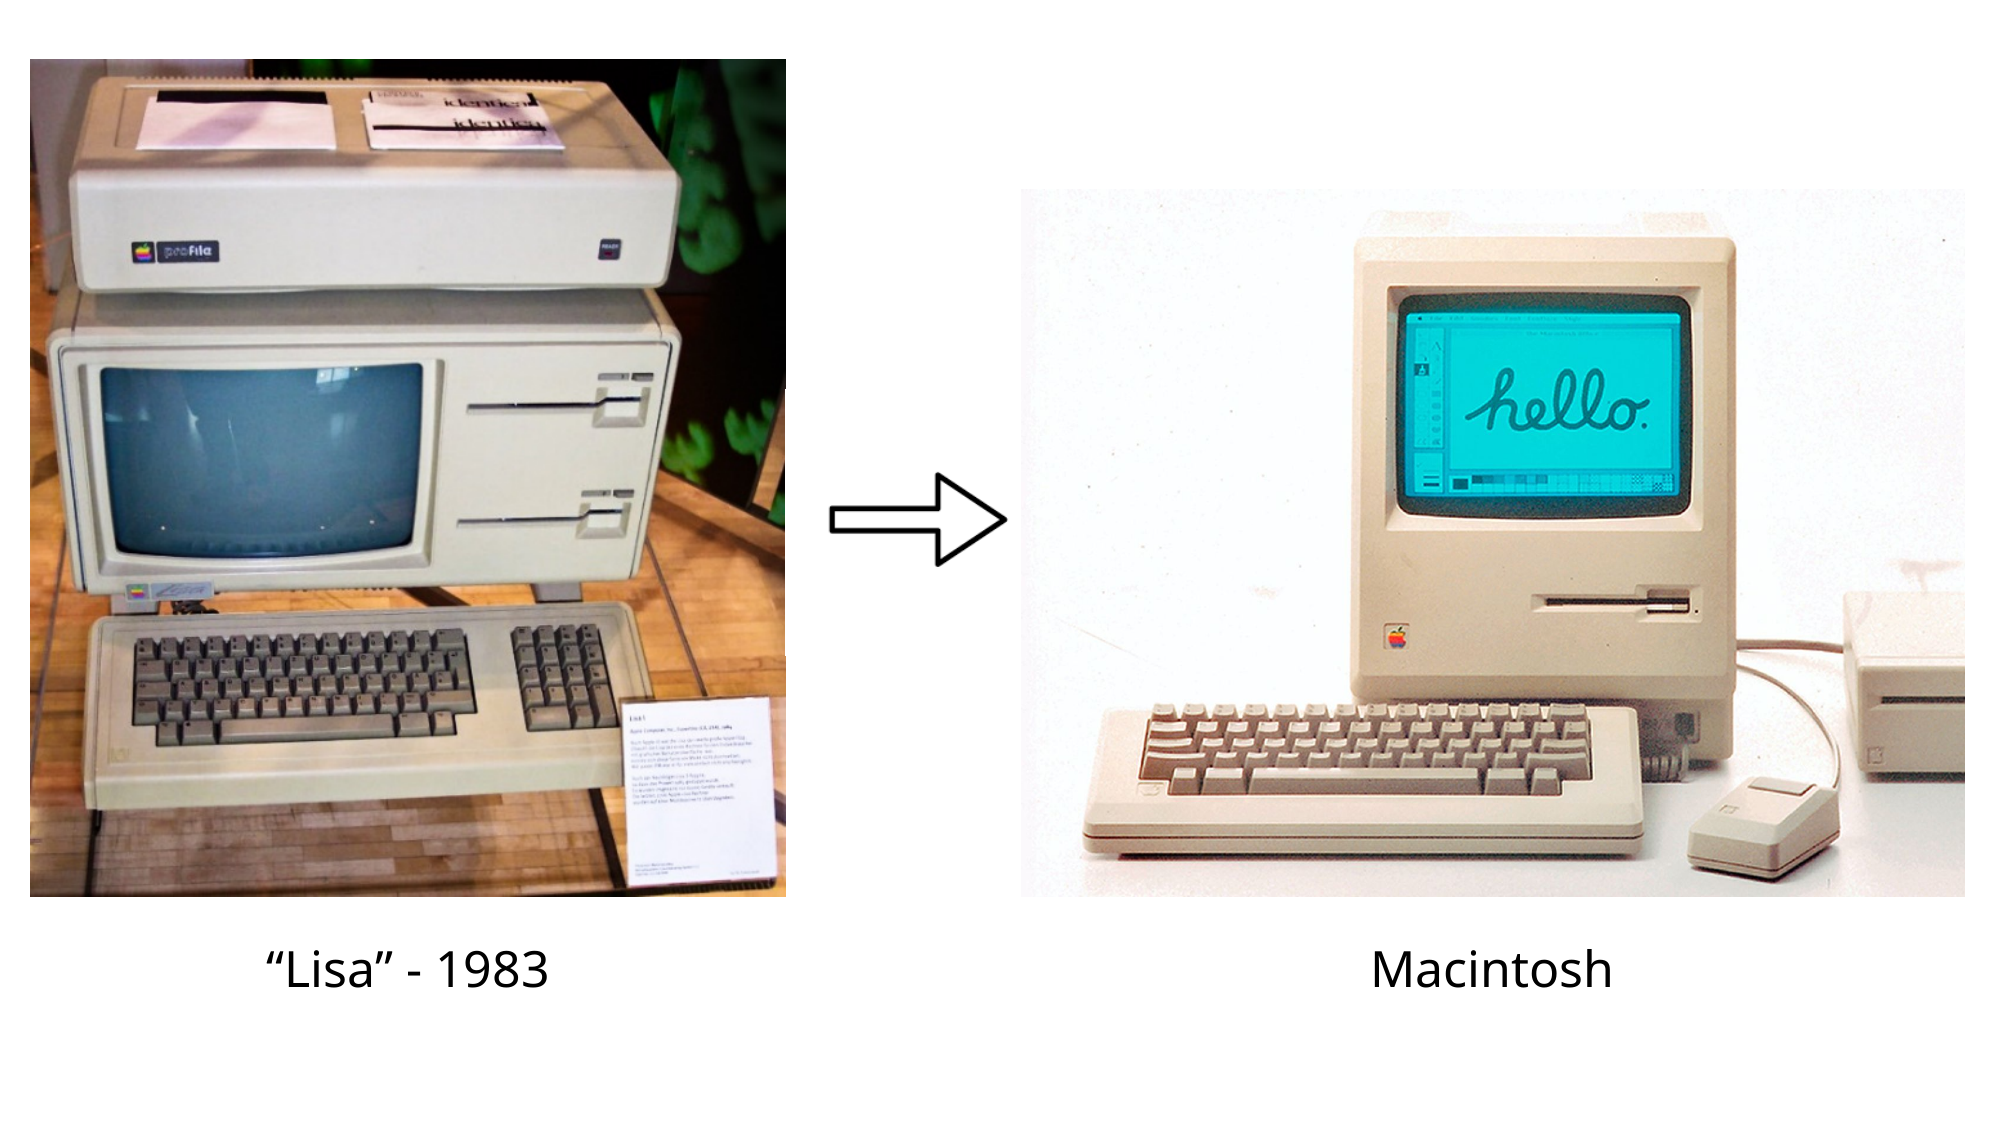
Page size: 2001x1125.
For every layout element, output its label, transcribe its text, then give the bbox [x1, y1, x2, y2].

picture [30, 59, 1965, 898]
text_box “Lisa” - 1983 [251, 929, 565, 1005]
text_box Macintosh [1355, 929, 1630, 1005]
